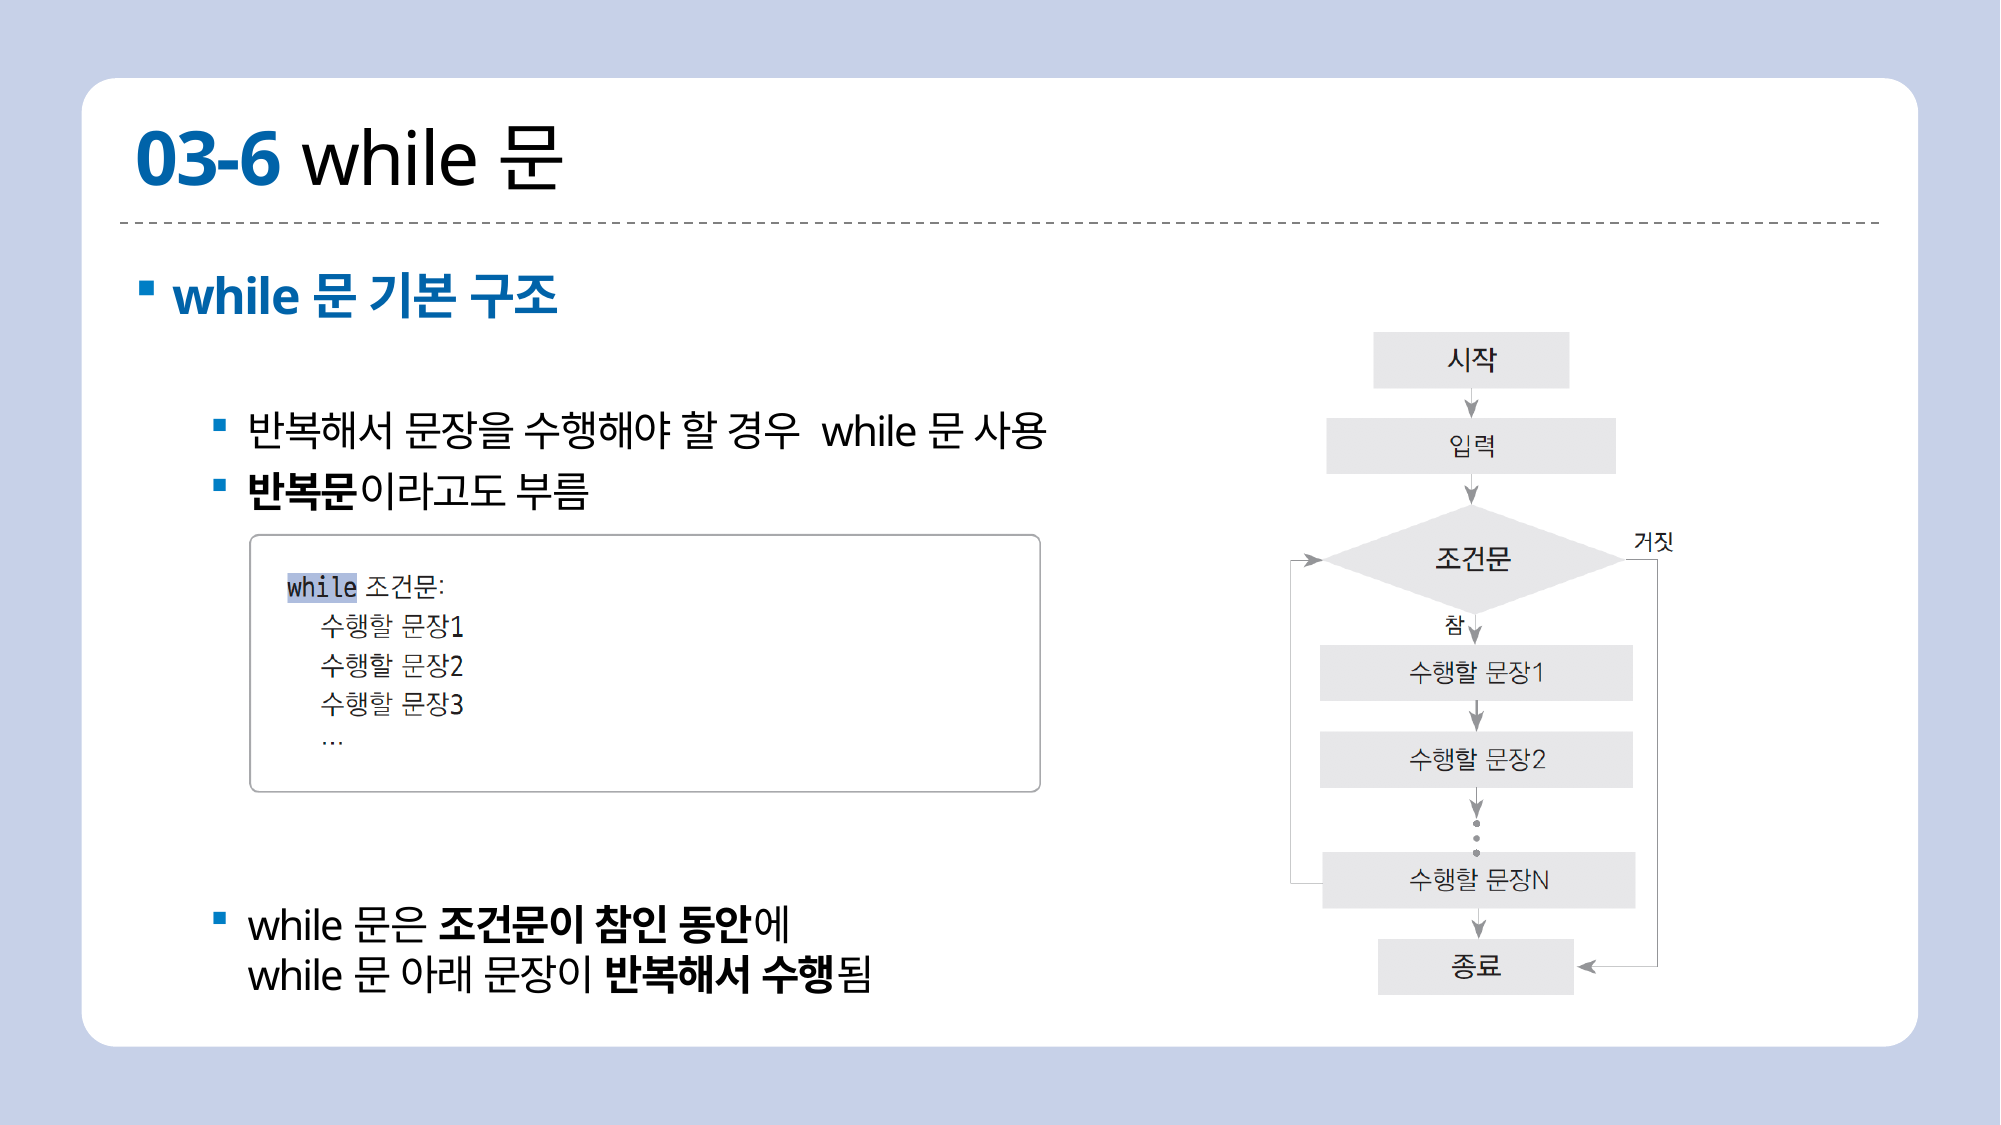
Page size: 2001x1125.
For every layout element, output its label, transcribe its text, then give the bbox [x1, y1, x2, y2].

list while문 기본 구조 반복해서 문장을 수행해야 할 경우 while문 사용 반복문이라고도 부름 while문은 조건문이 참인 동안에 while문 아래 문장이 반복해서 수행됨 [120, 257, 1880, 1009]
picture [243, 530, 1043, 796]
picture [1283, 327, 1675, 999]
title 03-6 while문 [120, 109, 1880, 209]
